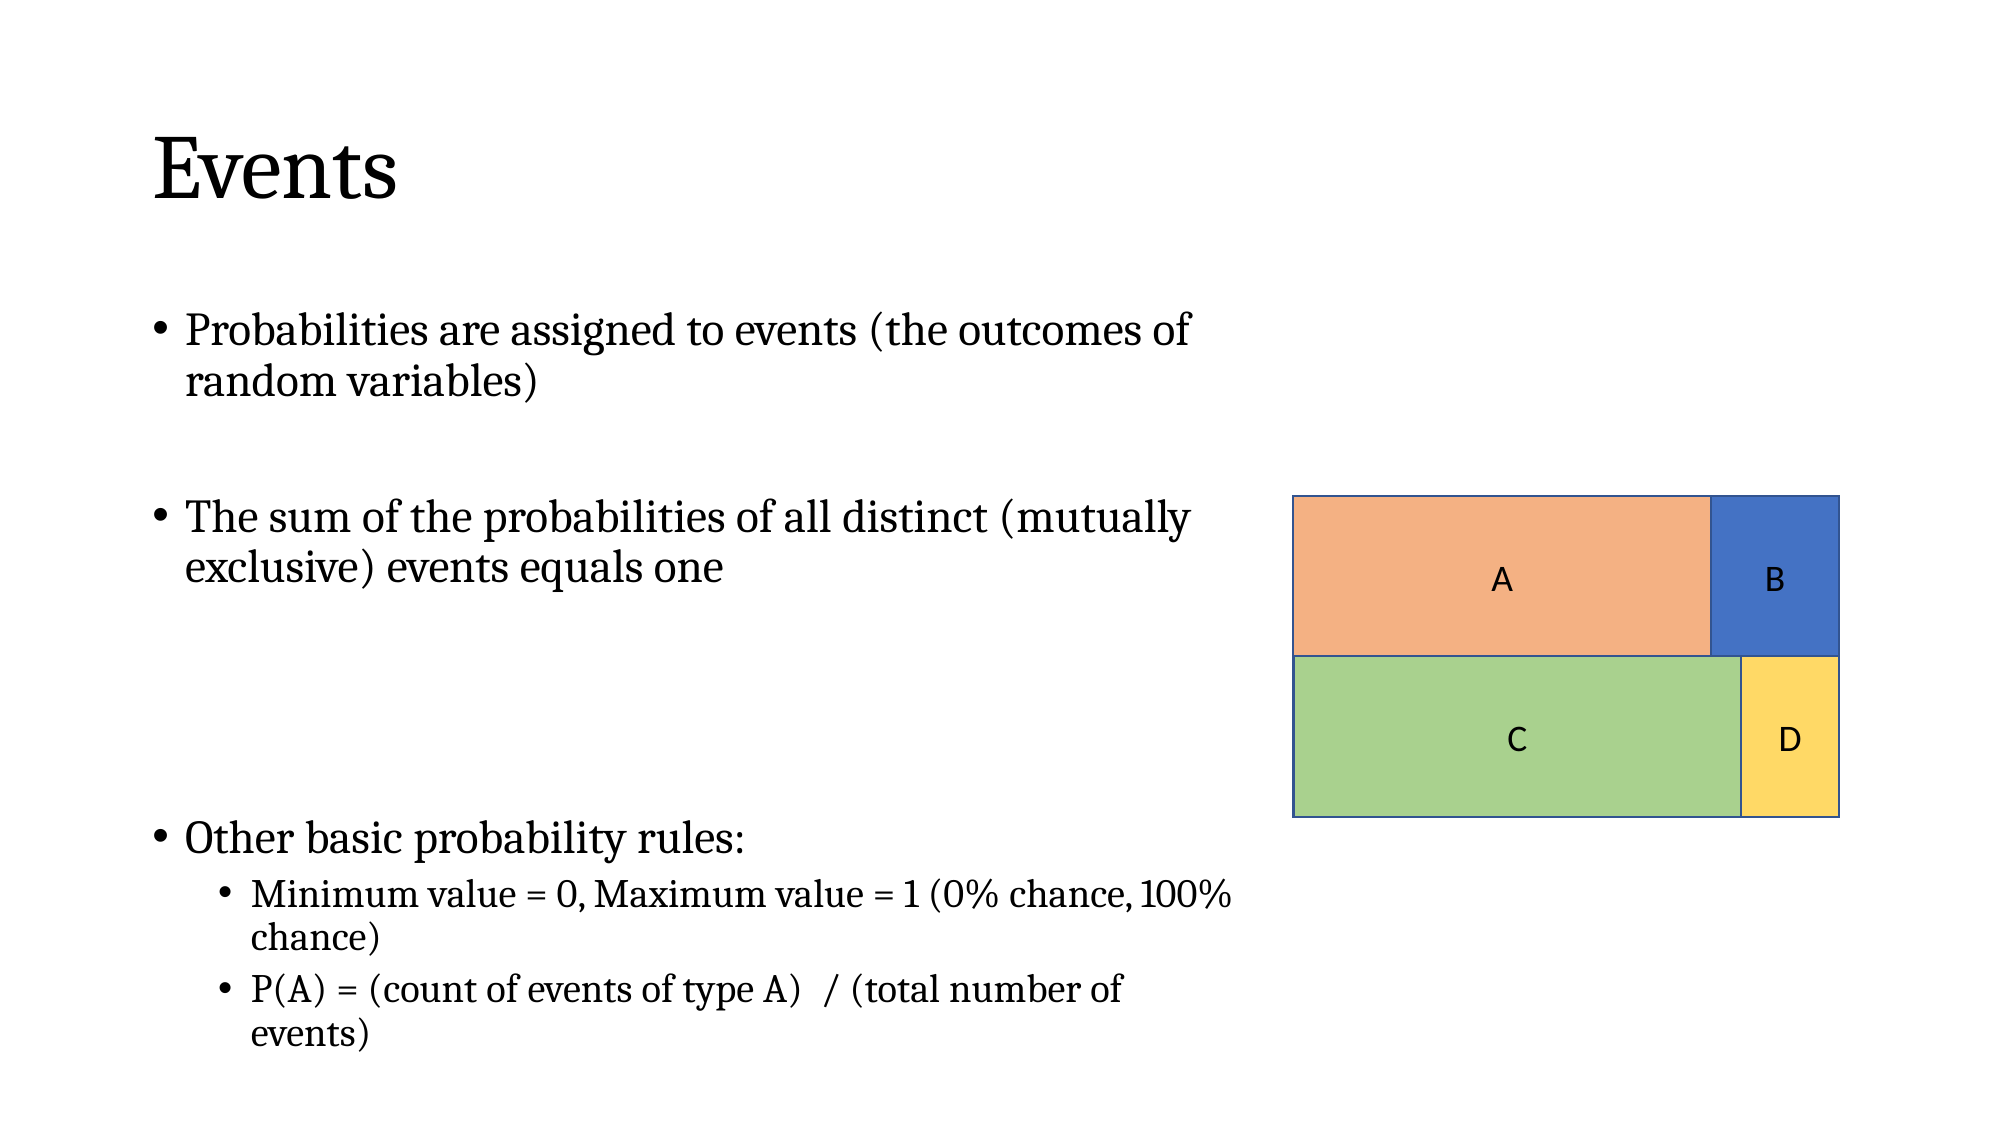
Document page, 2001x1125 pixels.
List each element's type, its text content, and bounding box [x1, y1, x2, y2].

text_box B [1710, 495, 1840, 655]
text_box A [1292, 495, 1710, 655]
text_box C [1292, 655, 1740, 818]
text_box D [1740, 655, 1840, 818]
title Events [137, 59, 1863, 278]
